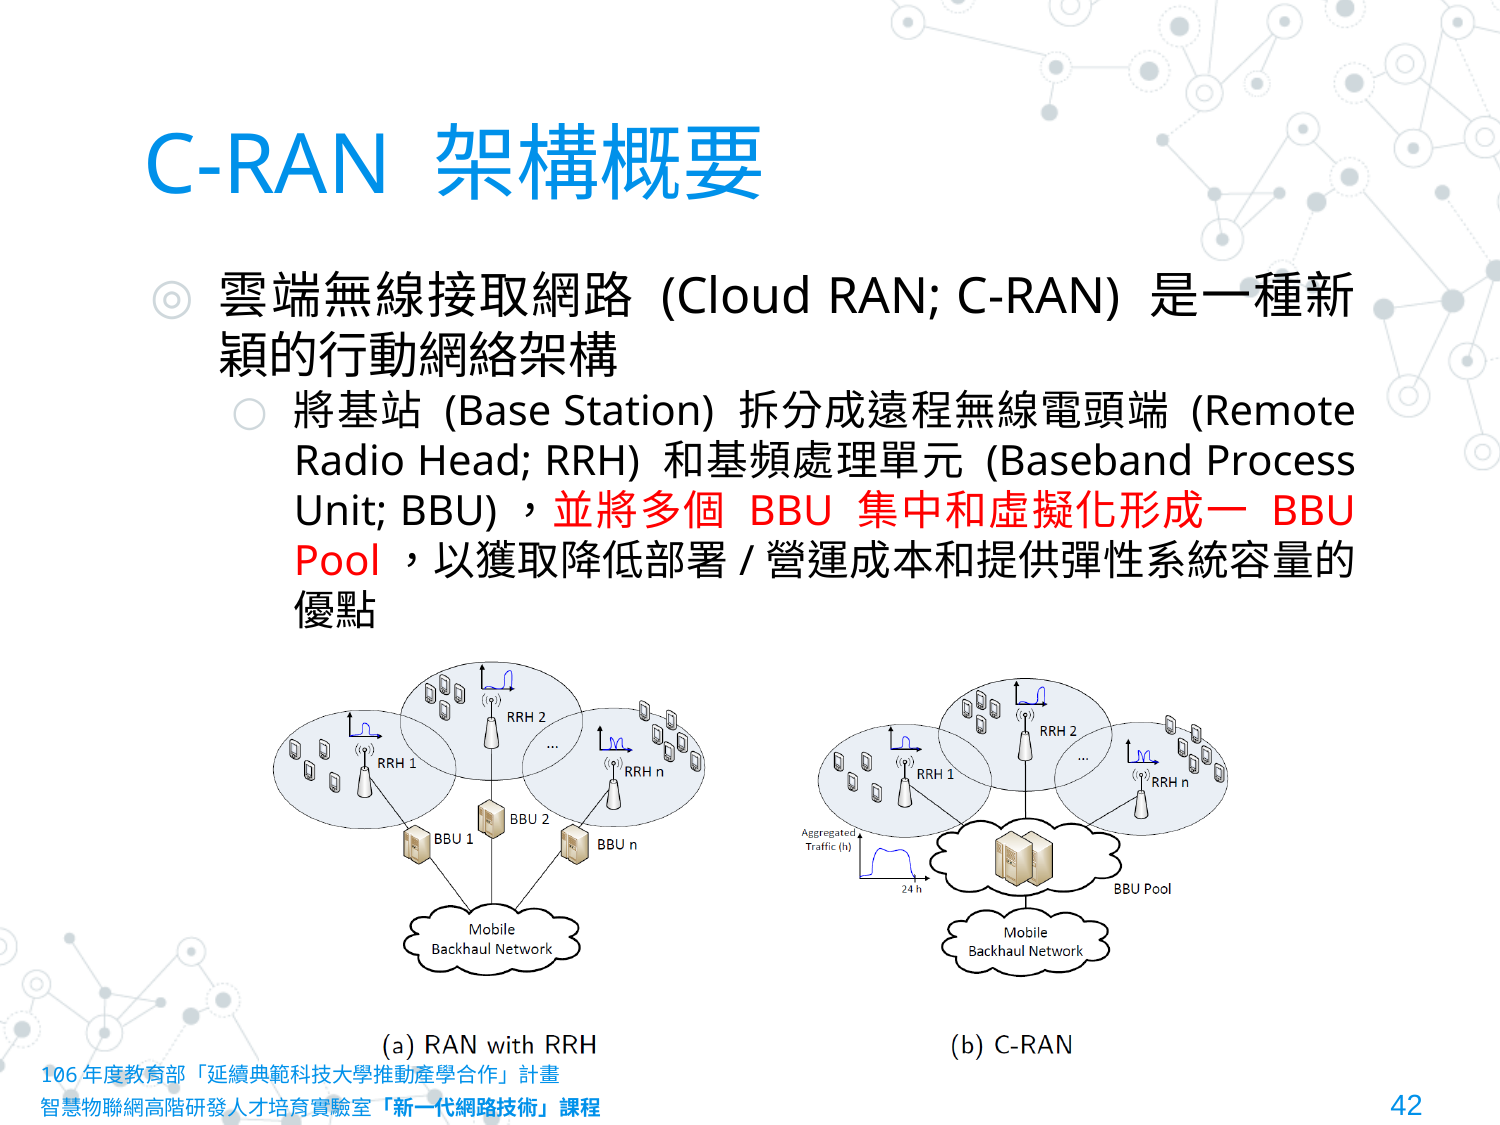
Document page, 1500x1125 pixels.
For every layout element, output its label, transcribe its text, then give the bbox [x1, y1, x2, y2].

list 雲端無線接取網路 (Cloud RAN; C-RAN) 是一種新穎的行動網絡架構 將基站 (Base Station) 拆分成遠程無線電頭端 (Remote Radio Head; RRH) 和基頻處理單元 (Baseband Process Unit; BBU)，並將多個 BBU 集中和虛擬化形成一 BBU Pool，以獲取降低部署/營運成本和提供彈性系統容量的優點 [128, 248, 1372, 1031]
picture [0, 0, 1500, 1125]
title C-RAN 架構概要 [128, 71, 1372, 226]
text_box 106年度教育部「延續典範科技大學推動產學合作」計畫 智慧物聯網高階研發人才培育實驗室「新一代網路技術」課程 42 [25, 1053, 1475, 1114]
